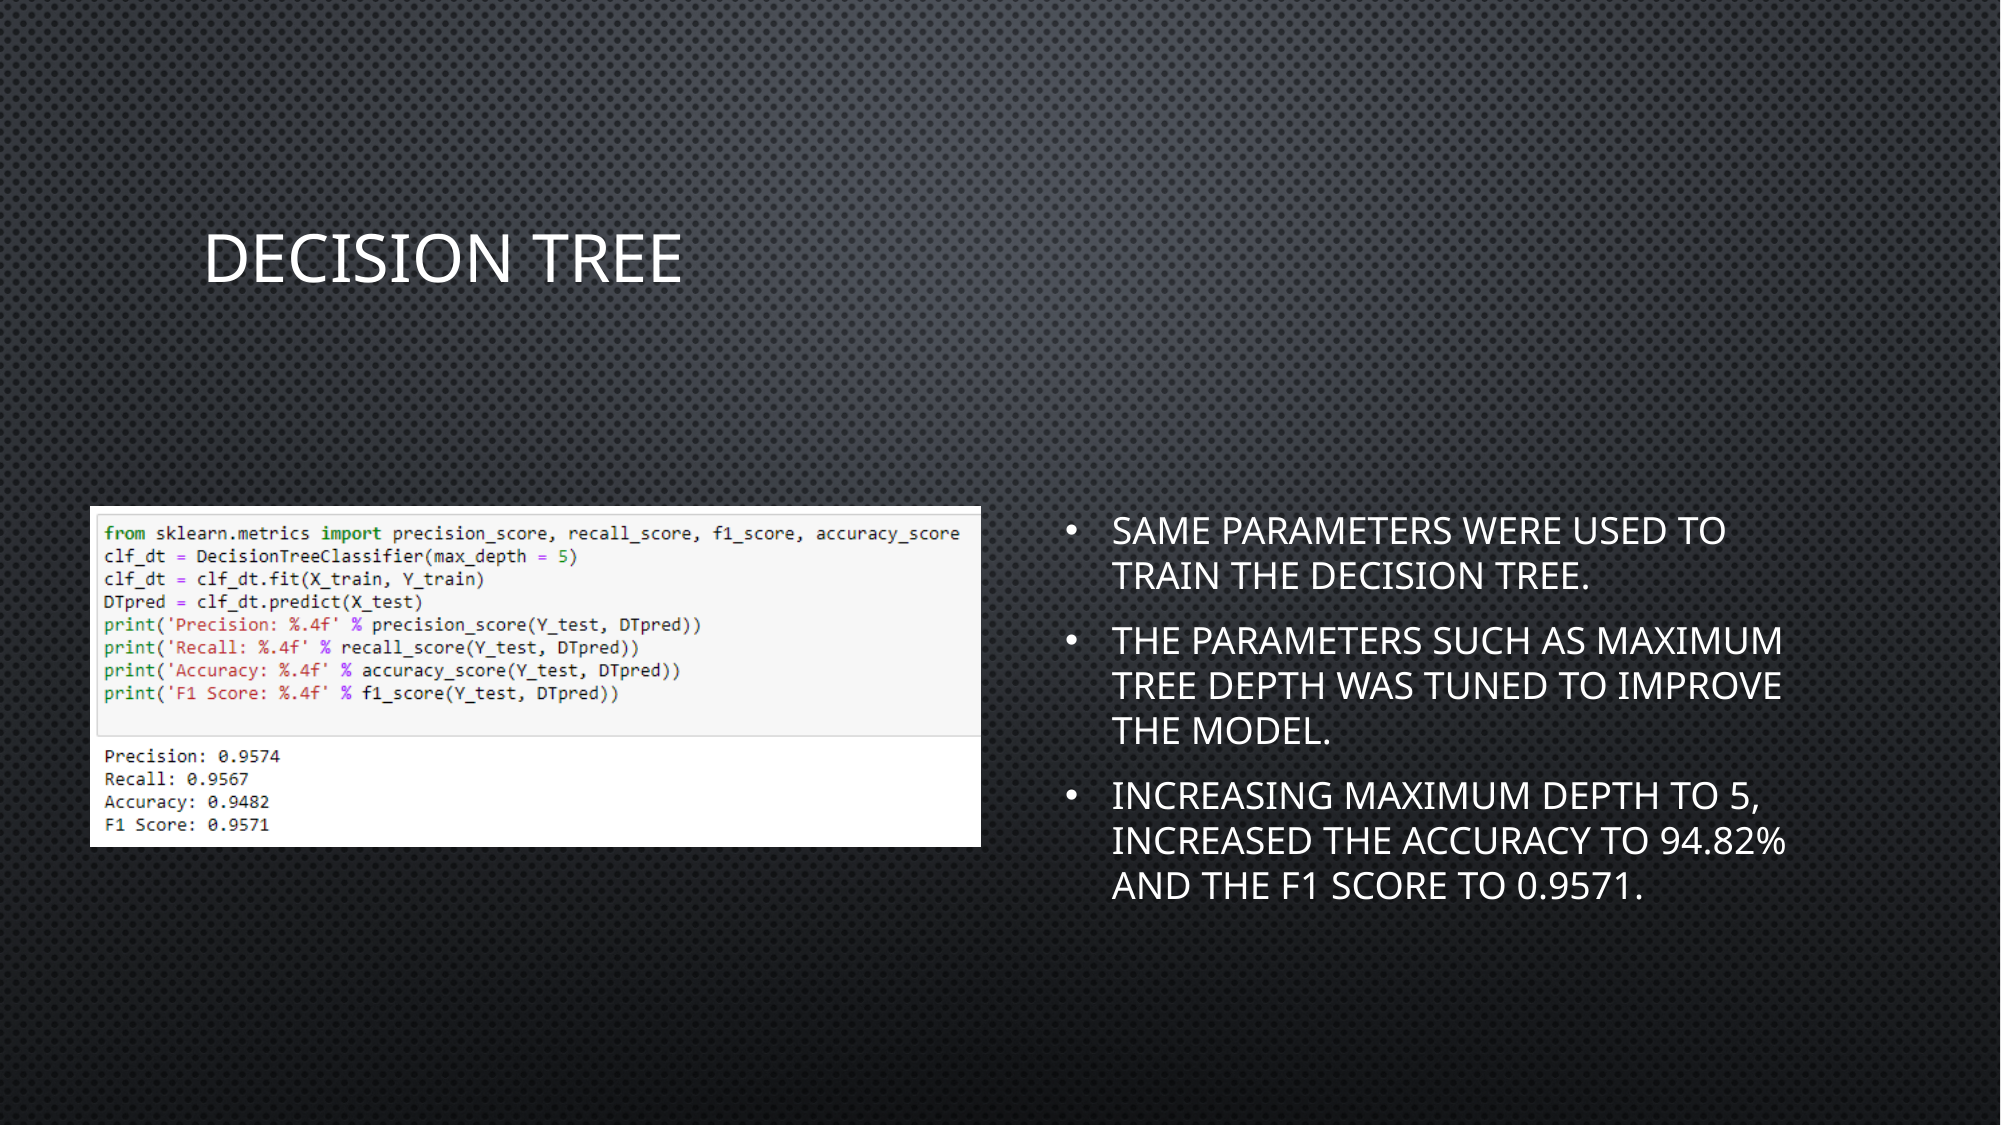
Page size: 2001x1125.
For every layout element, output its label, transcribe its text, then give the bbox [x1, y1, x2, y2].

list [90, 506, 982, 847]
list Same parameters were used to train the Decision Tree. The parameters such as maximum tree depth was tuned to improve the model. Increasing maximum depth to 5, increased the accuracy to 94.82% and the F1 Score to 0.9571. [1050, 427, 1810, 988]
title Decision Tree [187, 99, 1813, 413]
